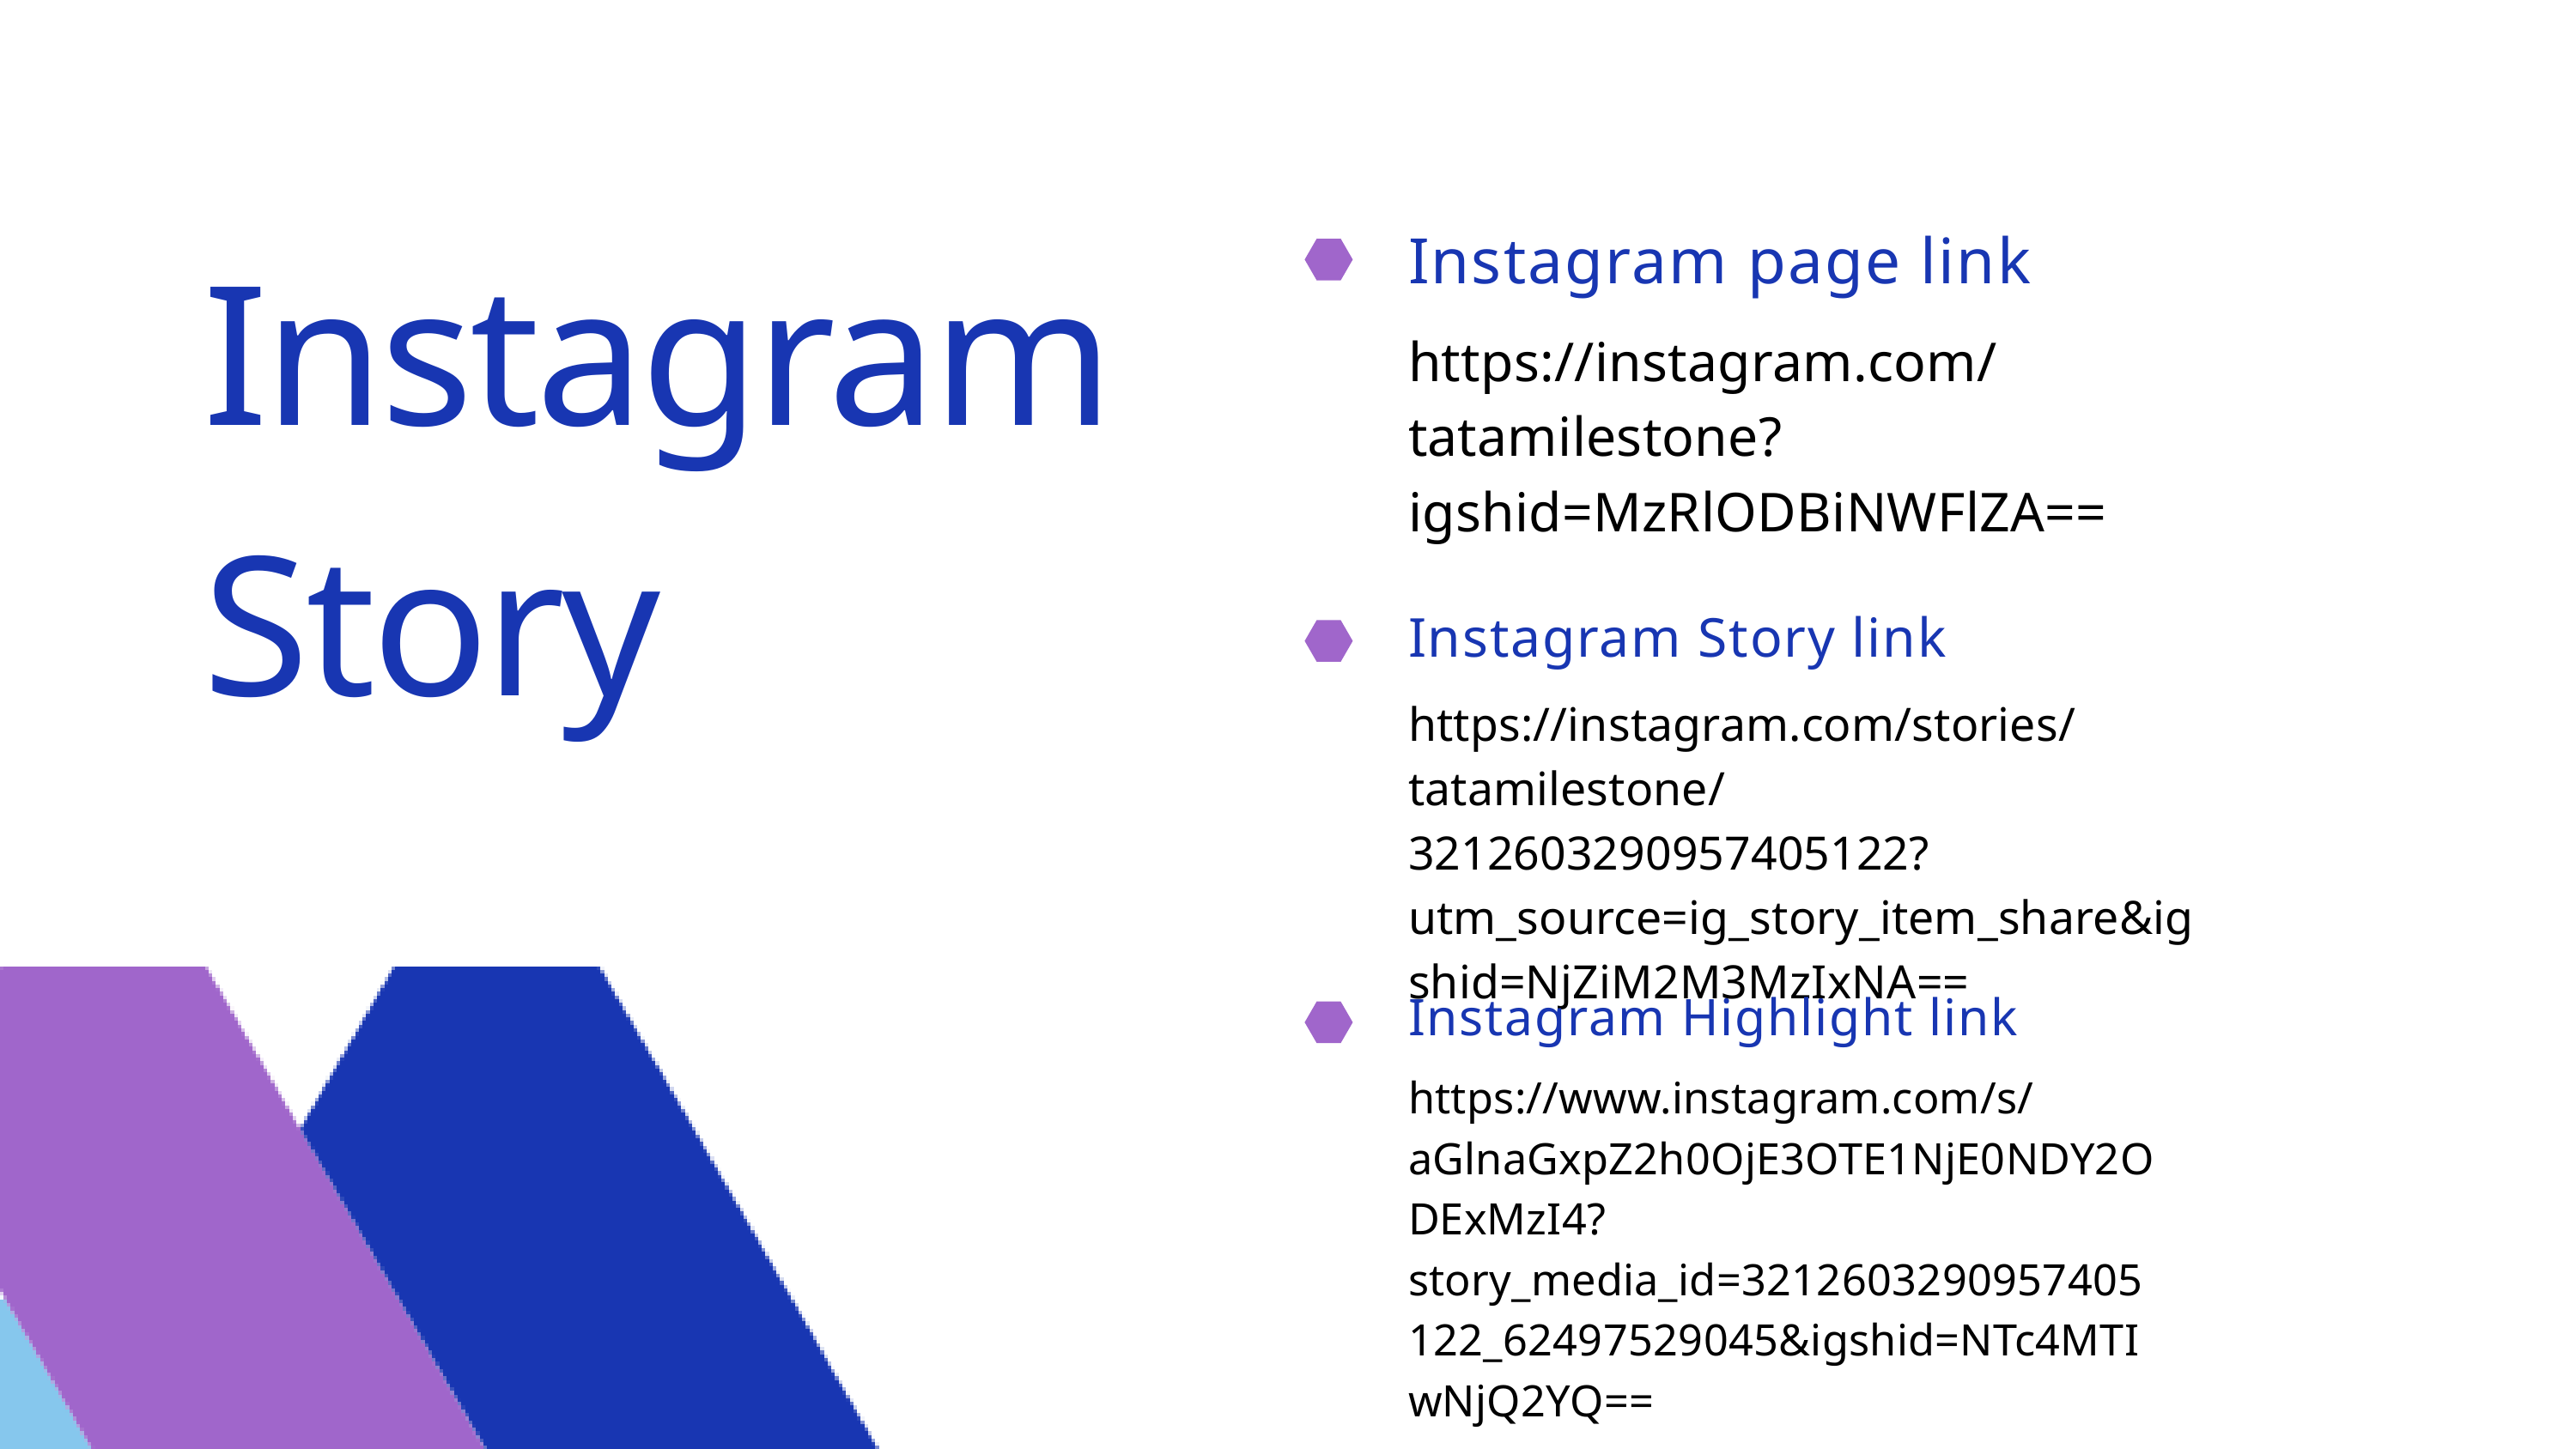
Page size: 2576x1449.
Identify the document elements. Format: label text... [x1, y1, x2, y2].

text_box Instagram Story [203, 192, 1329, 735]
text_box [1304, 1001, 1353, 1044]
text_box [1407, 603, 2208, 940]
text_box [0, 967, 890, 1449]
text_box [1407, 221, 2342, 464]
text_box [1304, 238, 1353, 281]
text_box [1304, 620, 1353, 663]
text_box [1407, 985, 2161, 1361]
